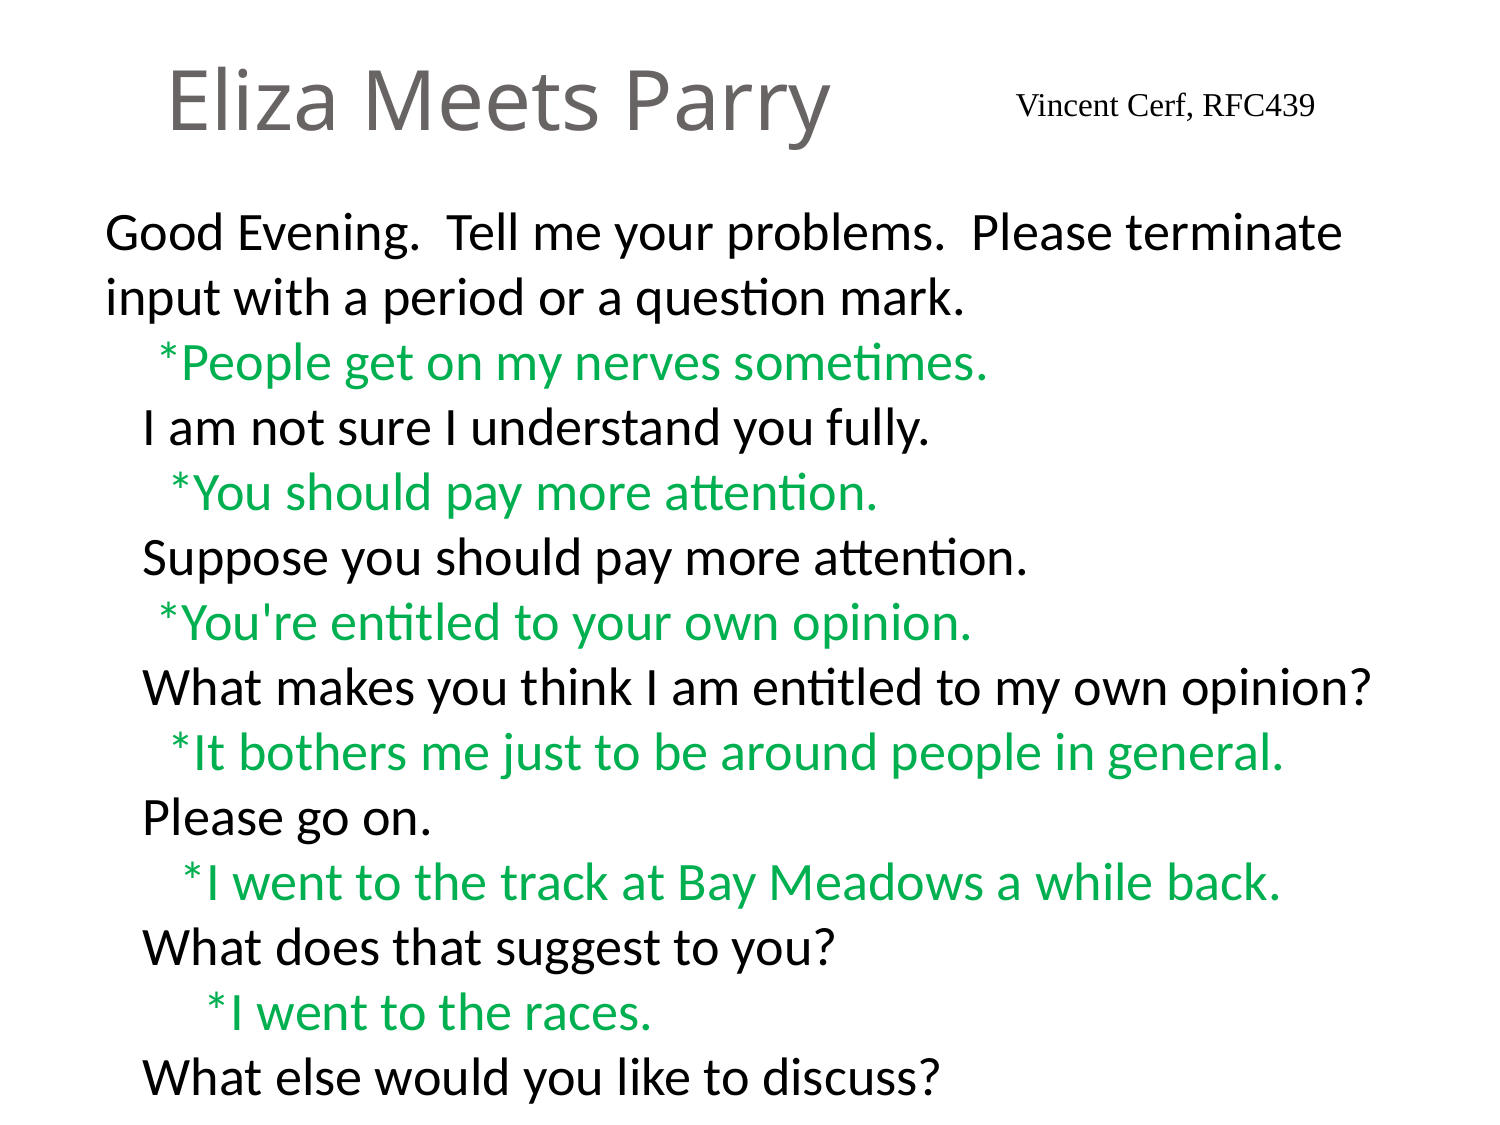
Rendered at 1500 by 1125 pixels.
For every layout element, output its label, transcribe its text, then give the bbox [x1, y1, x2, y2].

text_box Vincent Cerf, RFC439 [1000, 75, 1332, 131]
list Good Evening. Tell me your problems. Please terminate input with a period or a question mark. *People get on my nerves sometimes. I am not sure I understand you fully. *You should pay more attention. Suppose you should pay more attention. *You're entitled to your own opinion. What makes you think I am entitled to my own opinion? *It bothers me just to be around people in general. Please go on. *I went to the track at Bay Meadows a while back. What does that suggest to you? *I went to the races. What else would you like to discuss? [90, 189, 1485, 1065]
title Eliza Meets Parry [149, 44, 1426, 163]
